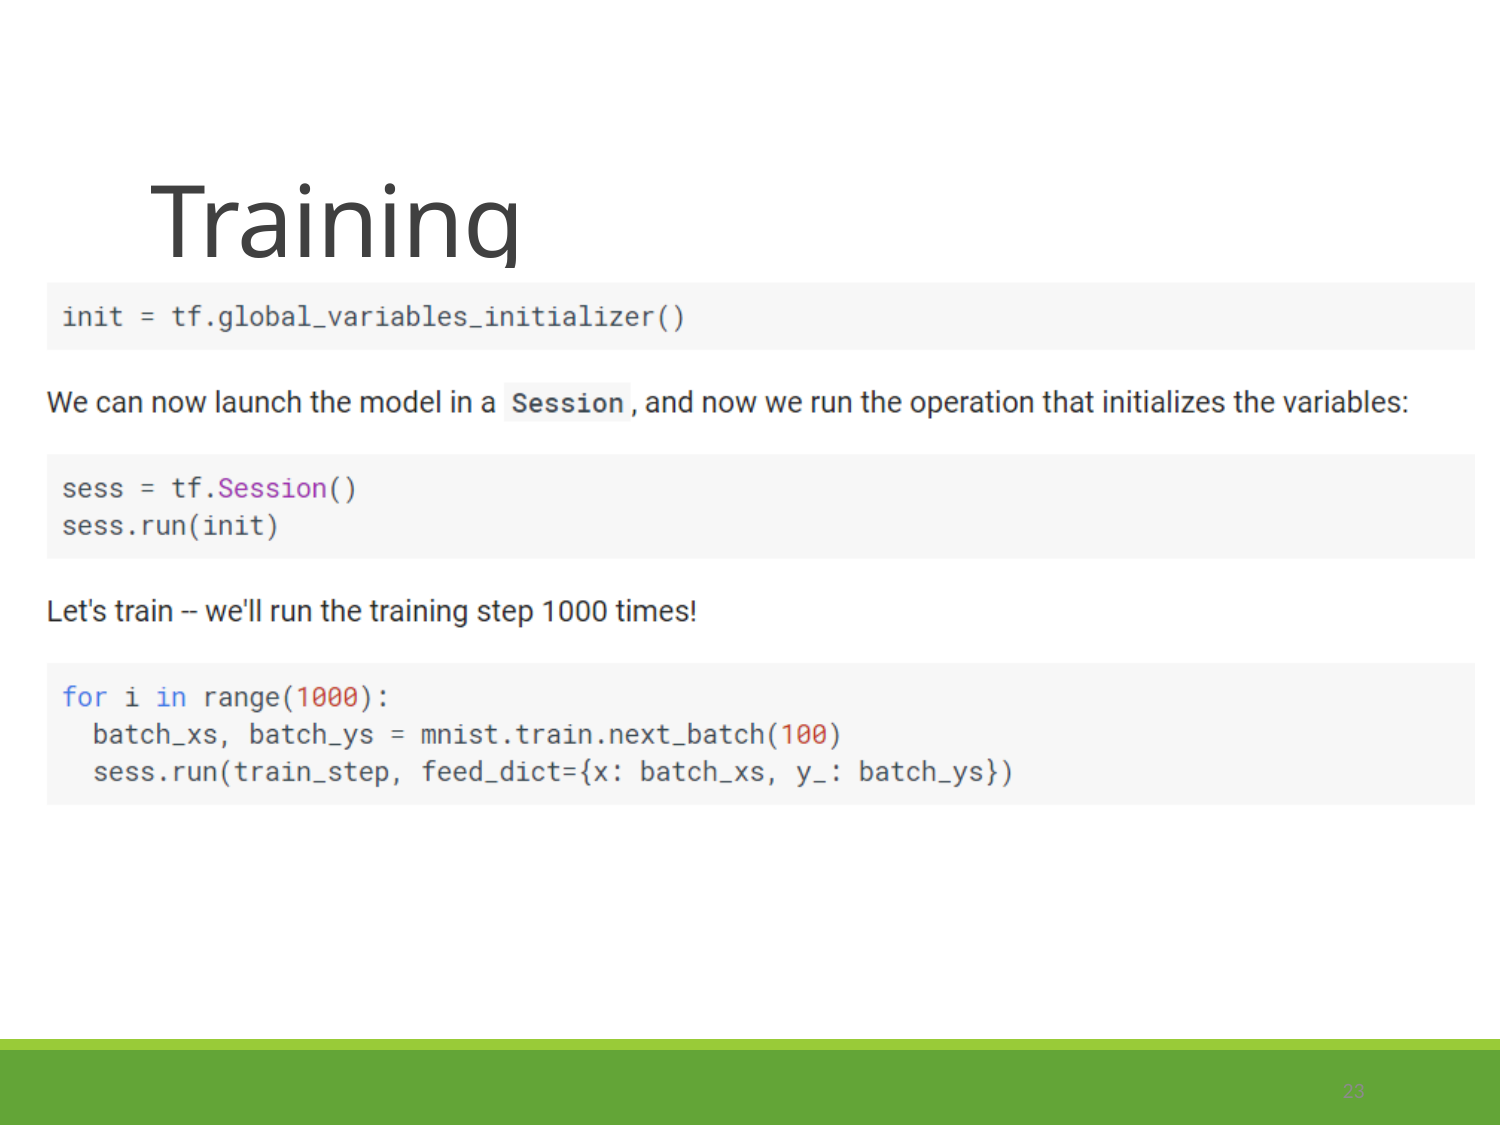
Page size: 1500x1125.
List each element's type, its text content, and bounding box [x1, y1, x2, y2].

title Training [135, 47, 1373, 265]
picture [25, 268, 1475, 823]
slide_number 23 [1218, 1059, 1380, 1120]
